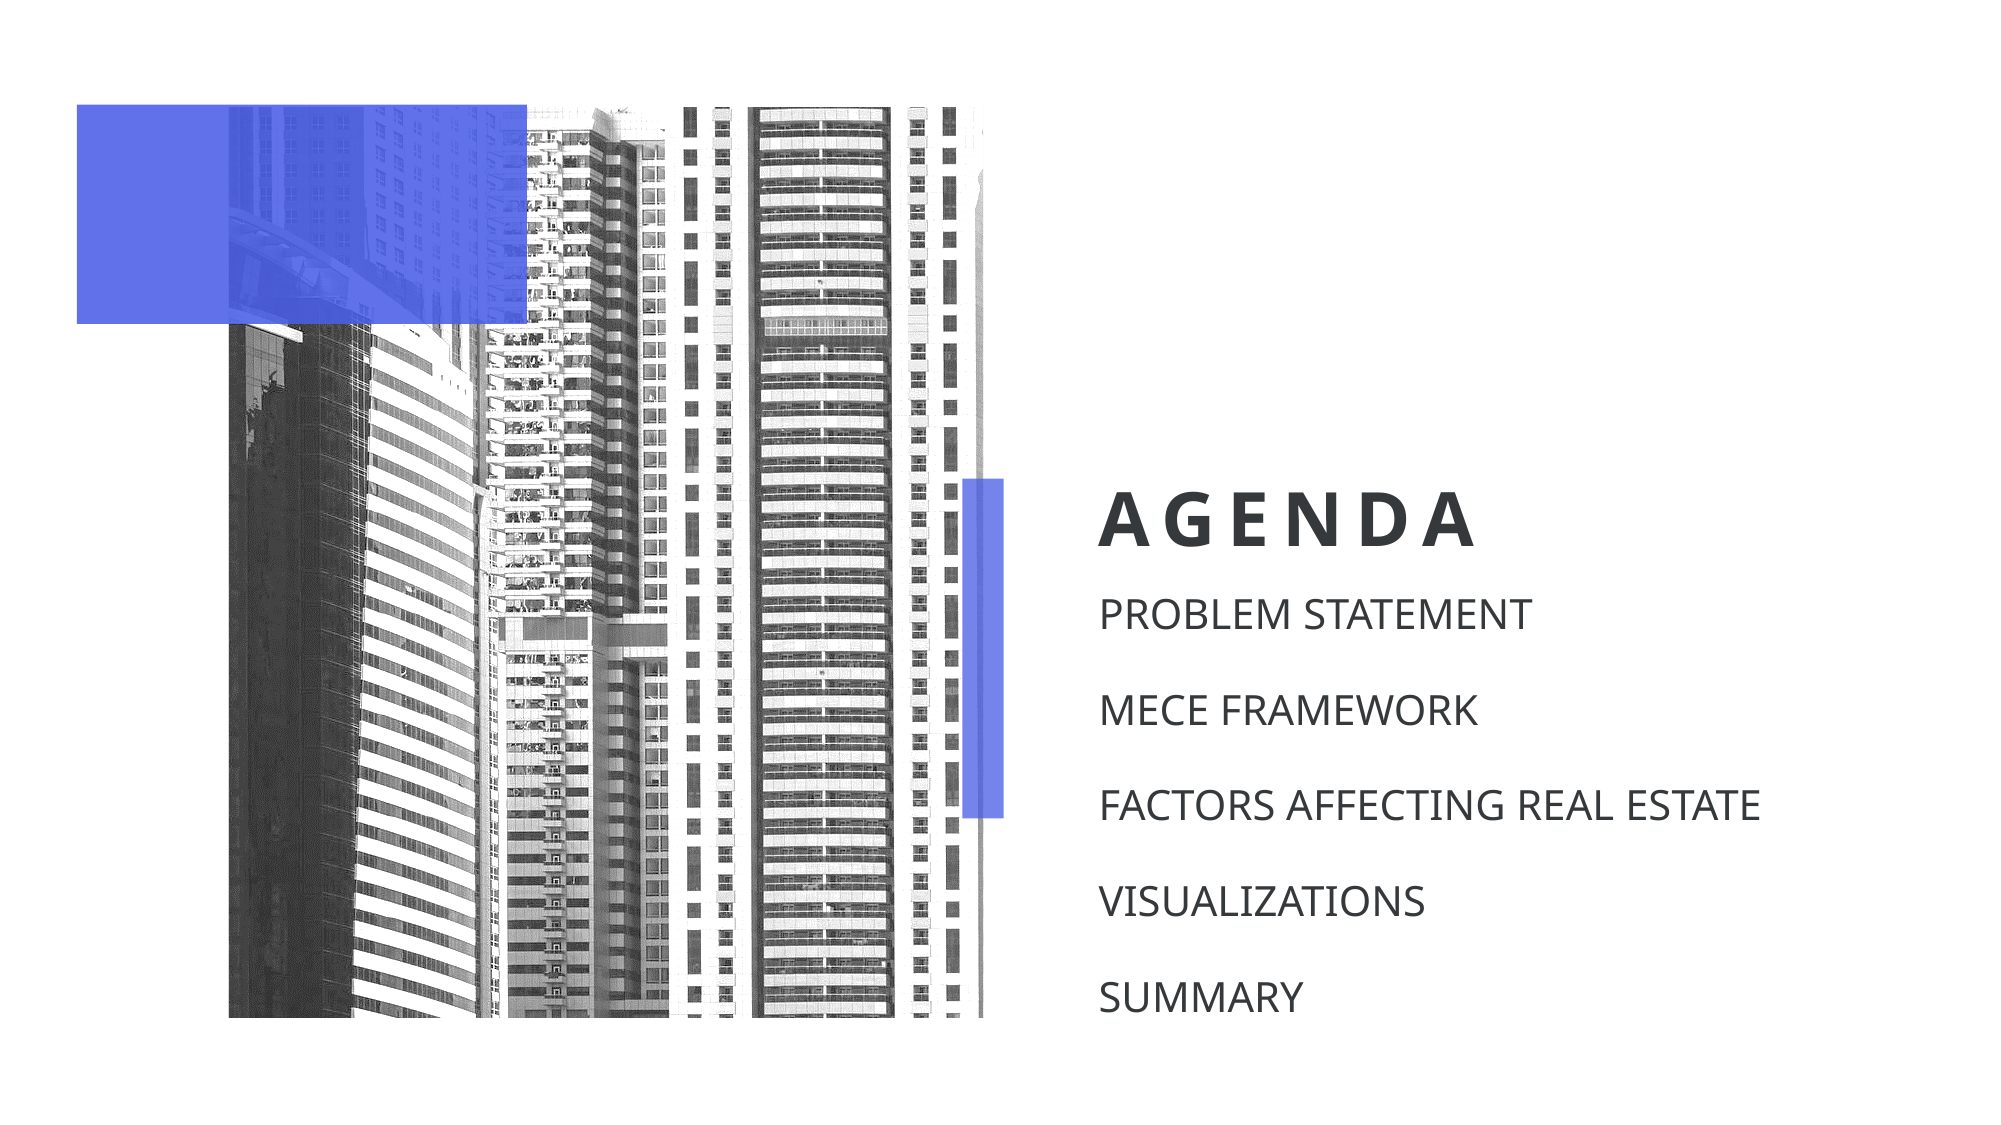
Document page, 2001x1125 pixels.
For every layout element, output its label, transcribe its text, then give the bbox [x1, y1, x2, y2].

text_box [76, 104, 527, 324]
picture [228, 107, 984, 1018]
text_box [984, 478, 1004, 819]
title AGENDA [1098, 107, 1892, 562]
list Problem statement MECE framework Factors affecting real estate visualizations SUMMARY [1098, 562, 1892, 1018]
